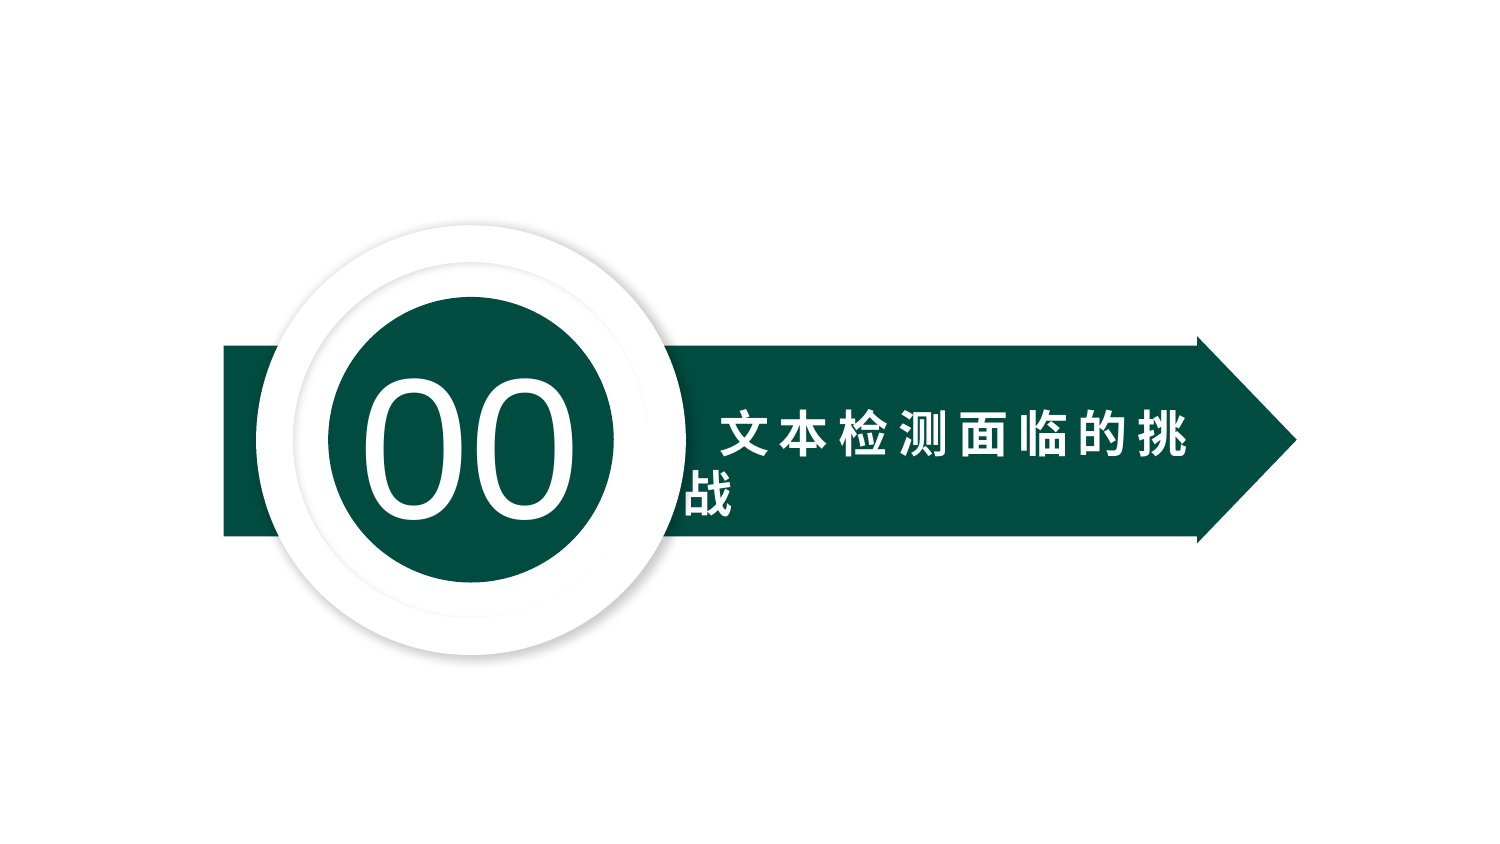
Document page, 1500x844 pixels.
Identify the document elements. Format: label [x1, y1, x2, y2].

text_box [686, 336, 1297, 544]
text_box [223, 336, 256, 544]
text_box [256, 225, 686, 656]
